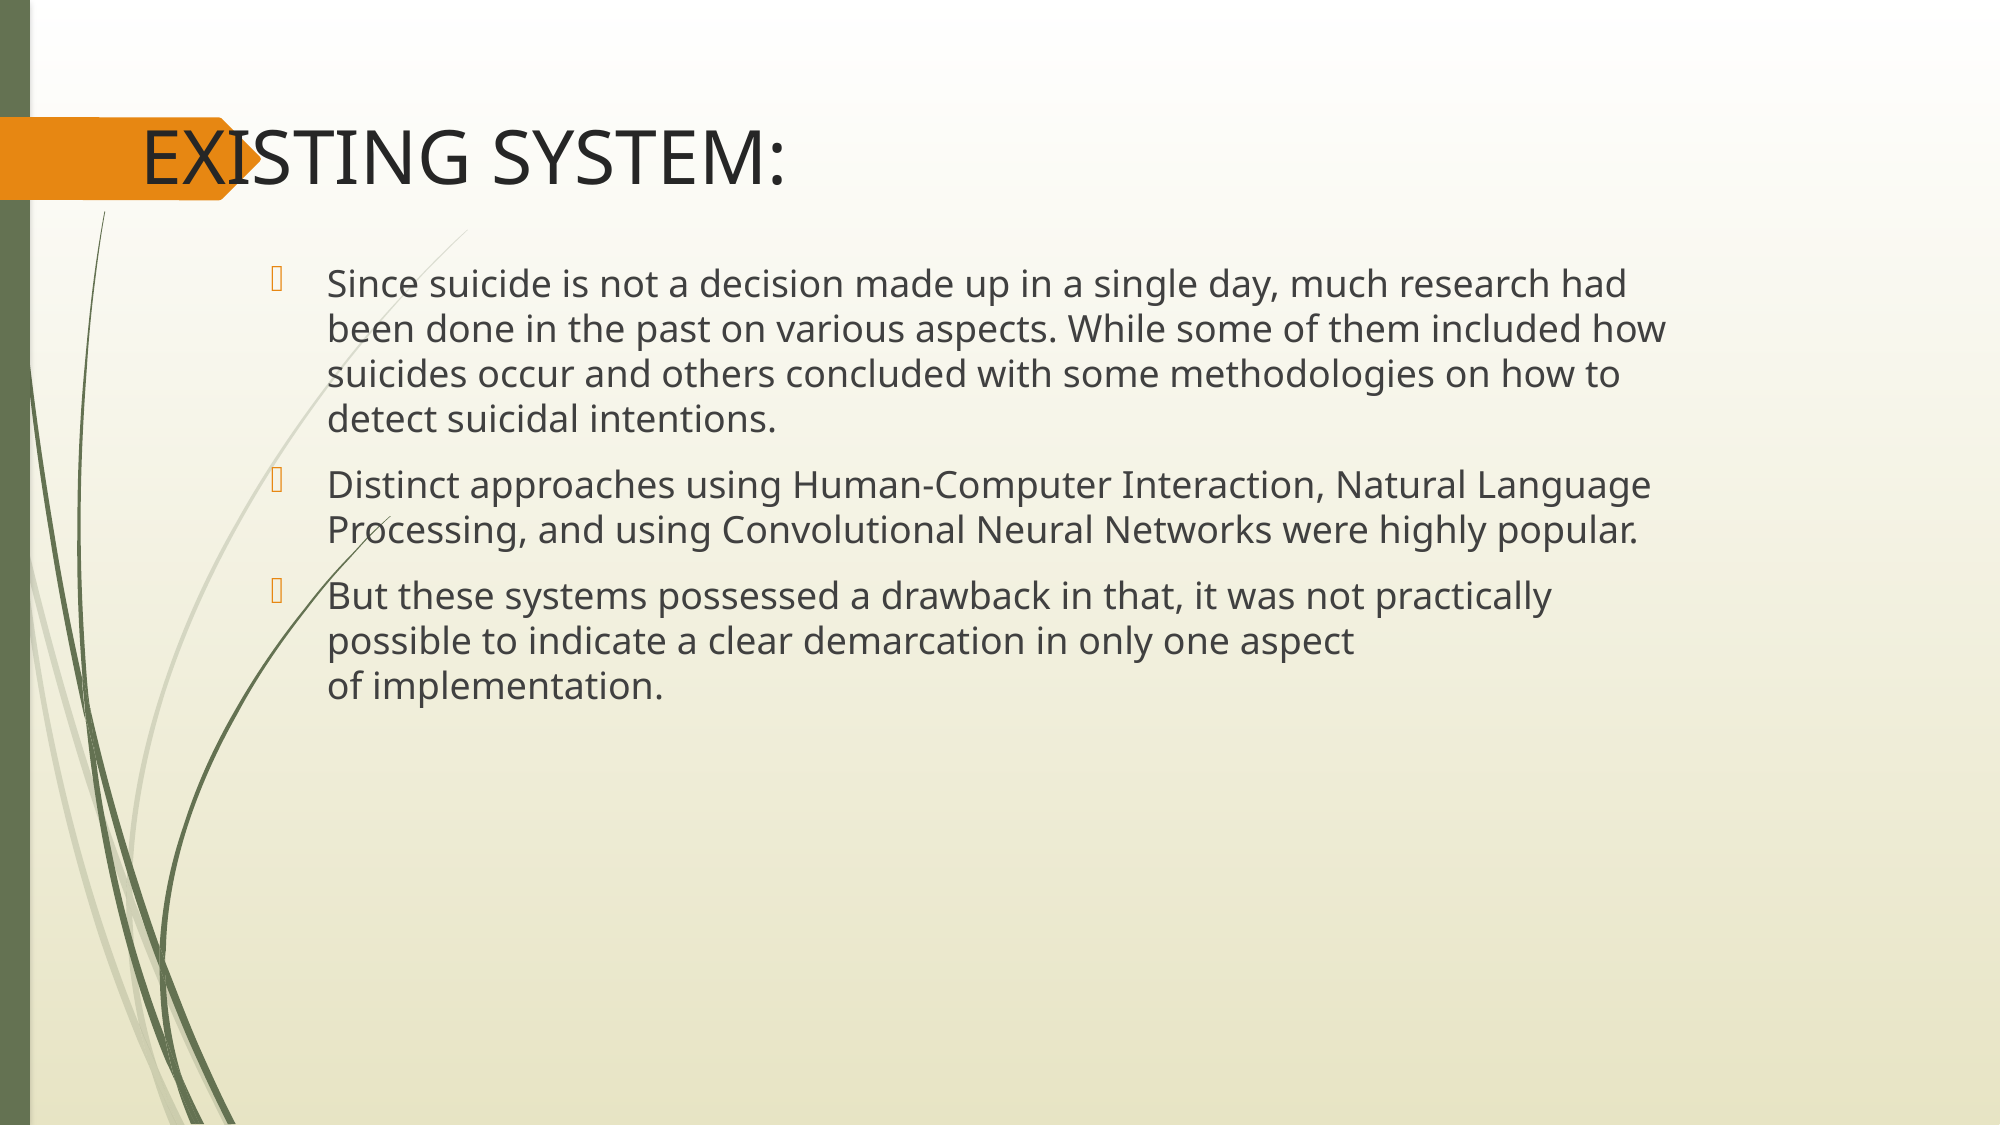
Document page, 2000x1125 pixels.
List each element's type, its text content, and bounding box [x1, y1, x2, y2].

list Since suicide is not a decision made up in a single day, much research had been done in the past on various aspects. While some of them included how suicides occur and others concluded with some methodologies on how to detect suicidal intentions. Distinct approaches using Human-Computer Interaction, Natural Language Processing, and using Convolutional Neural Networks were highly popular. But these systems possessed a drawback in that, it was not practically possible to indicate a clear demarcation in only one aspect of implementation. [255, 252, 1718, 873]
title EXISTING SYSTEM: [125, 101, 1588, 312]
